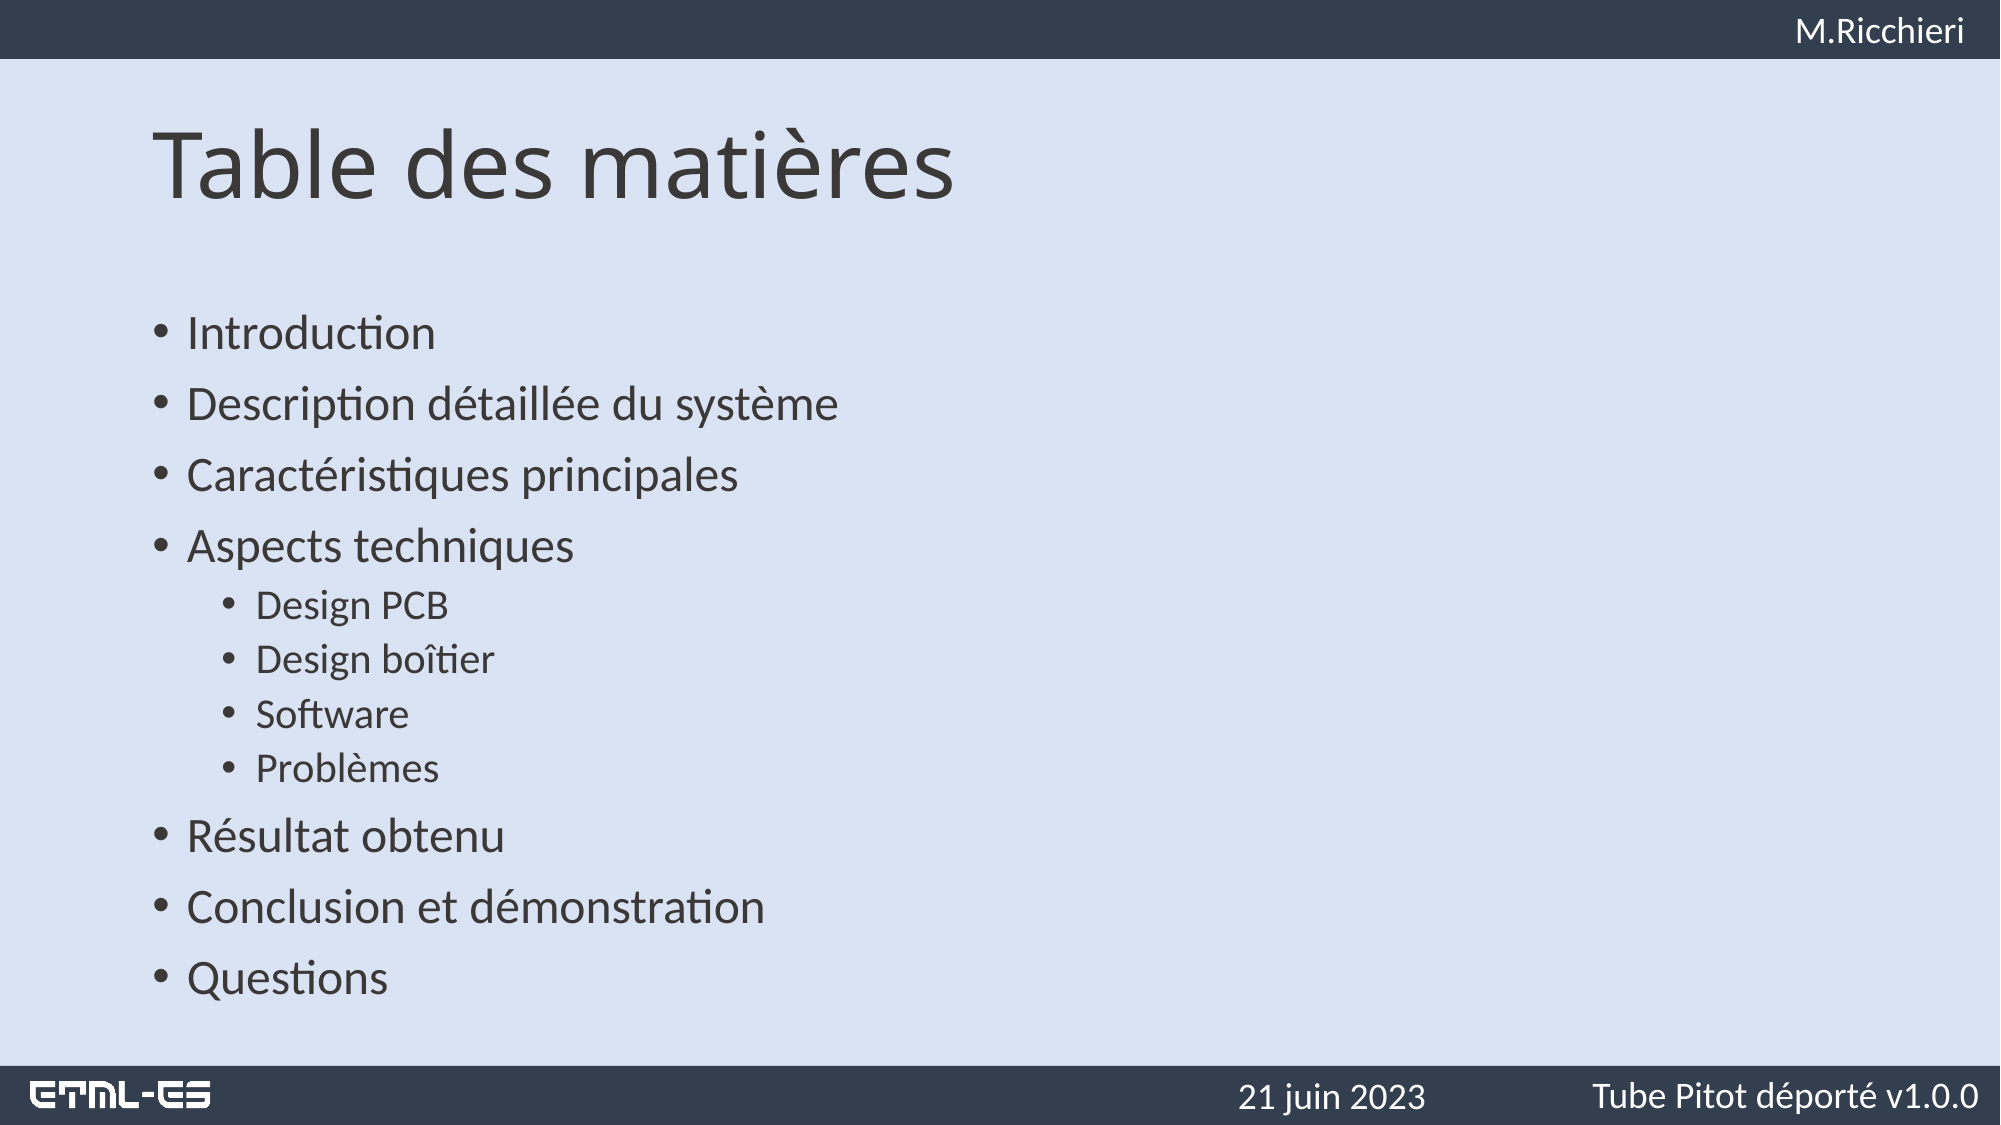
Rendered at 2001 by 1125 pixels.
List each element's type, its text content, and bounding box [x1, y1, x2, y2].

list Introduction Description détaillée du système Caractéristiques principales Aspects techniques Design PCB Design boîtier Software Problèmes Résultat obtenu Conclusion et démonstration Questions [137, 299, 1863, 1014]
text_box [0, 60, 2000, 1065]
text_box Tube Pitot déporté v1.0.0 [1577, 1063, 2000, 1124]
picture [25, 1074, 215, 1115]
text_box [0, 0, 2000, 60]
text_box 21 juin 2023 [1223, 1064, 1511, 1125]
text_box [1511, 1065, 2000, 1125]
text_box [0, 1065, 1223, 1125]
text_box M.Ricchieri [1780, 0, 2000, 59]
title Table des matières [137, 60, 1863, 278]
